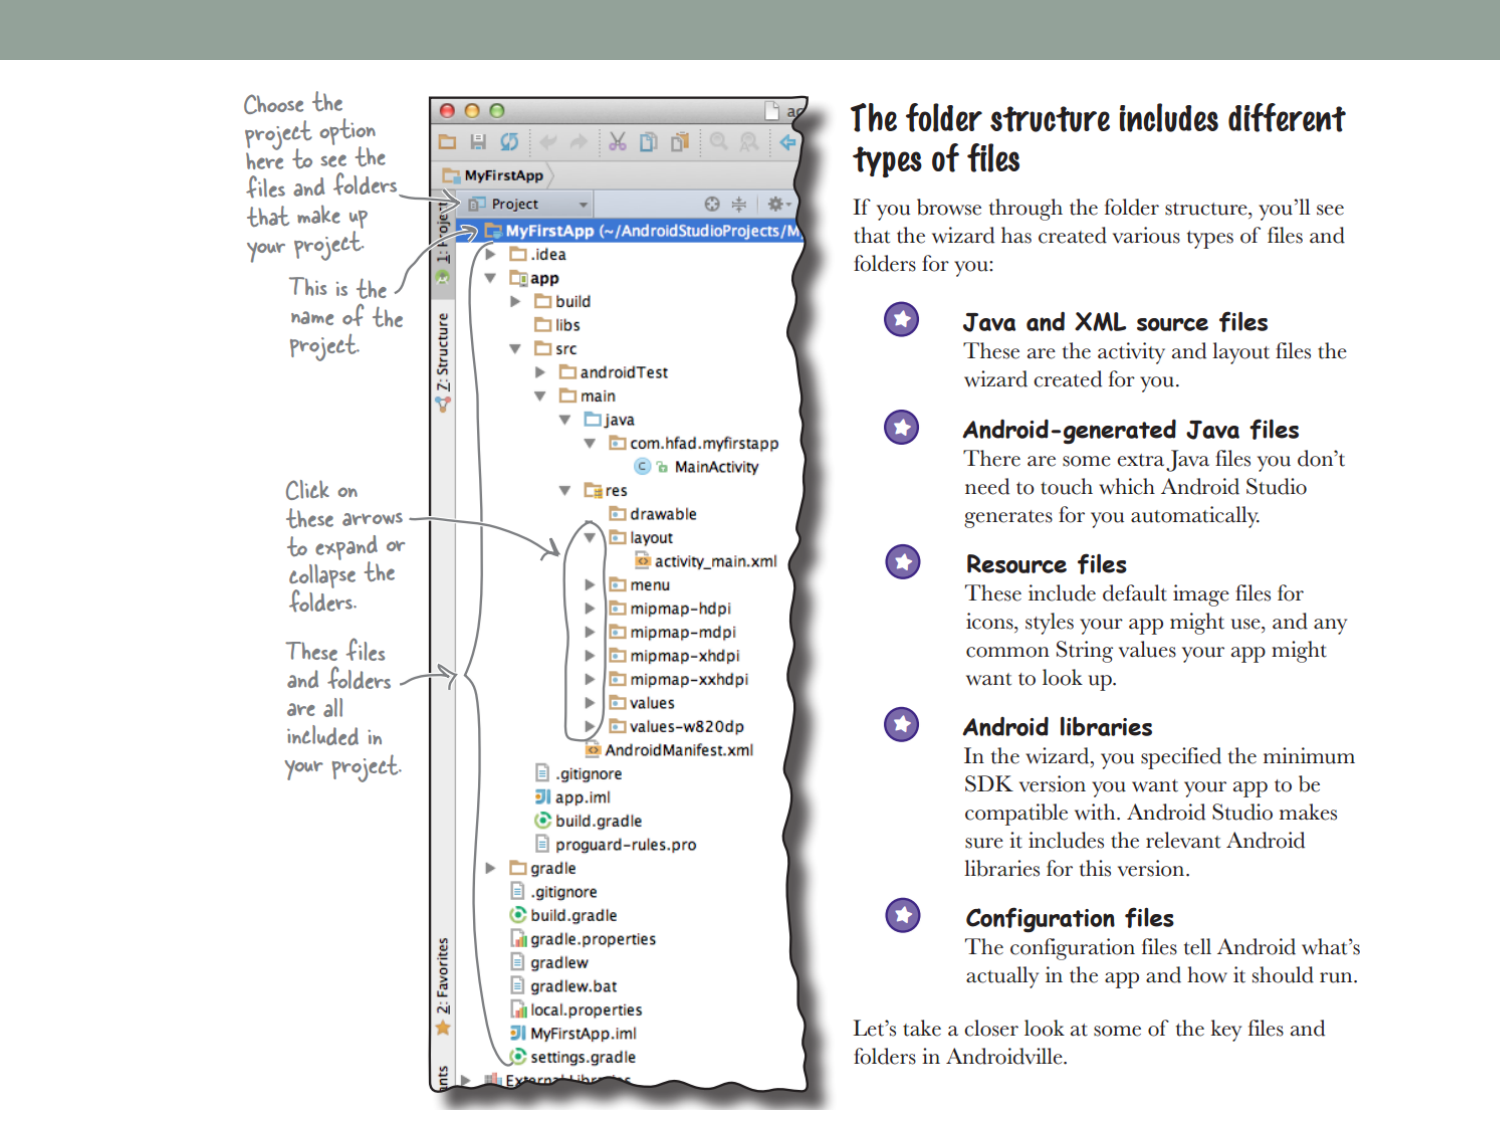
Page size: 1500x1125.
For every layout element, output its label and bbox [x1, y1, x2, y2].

list [237, 87, 1363, 1110]
